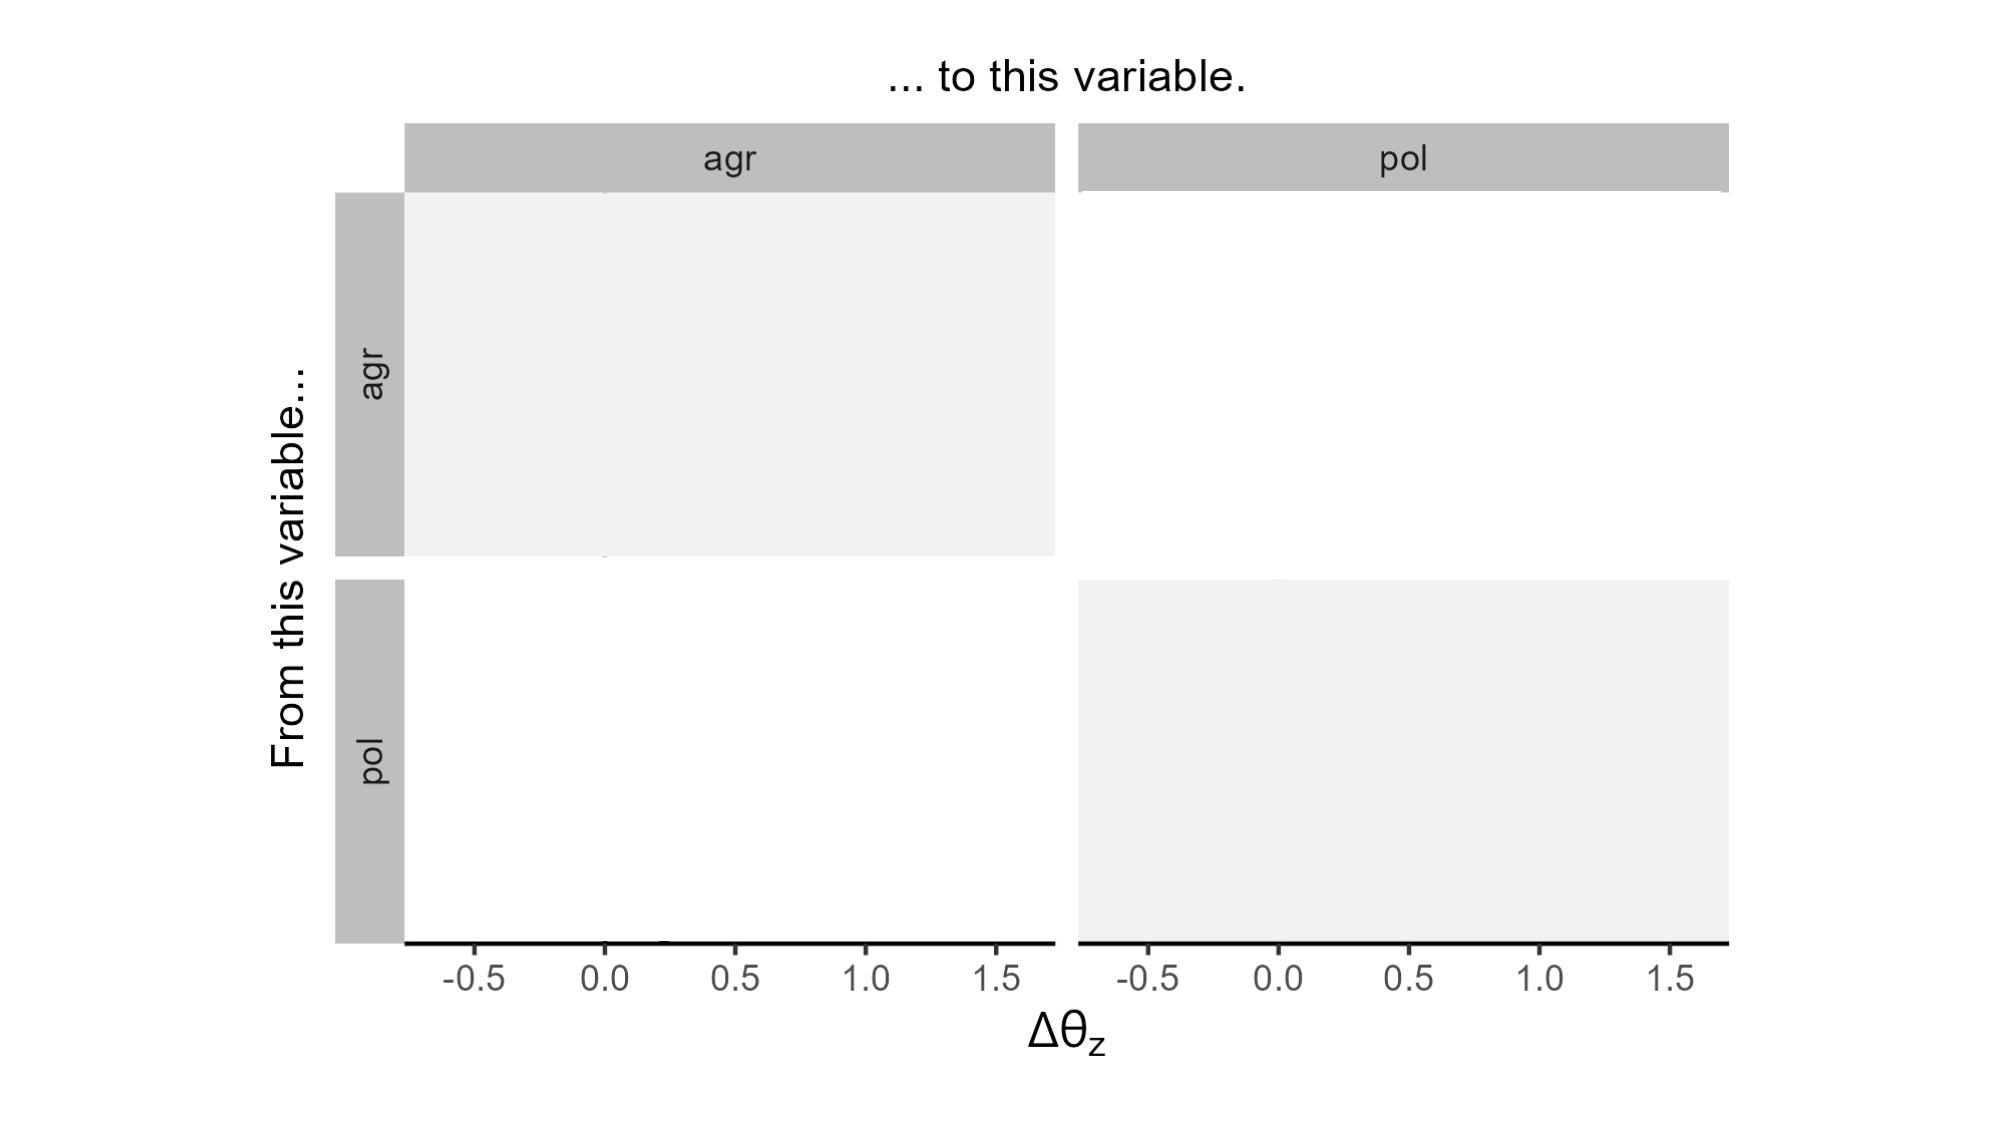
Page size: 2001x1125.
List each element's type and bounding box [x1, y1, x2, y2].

picture [247, 35, 1752, 1089]
